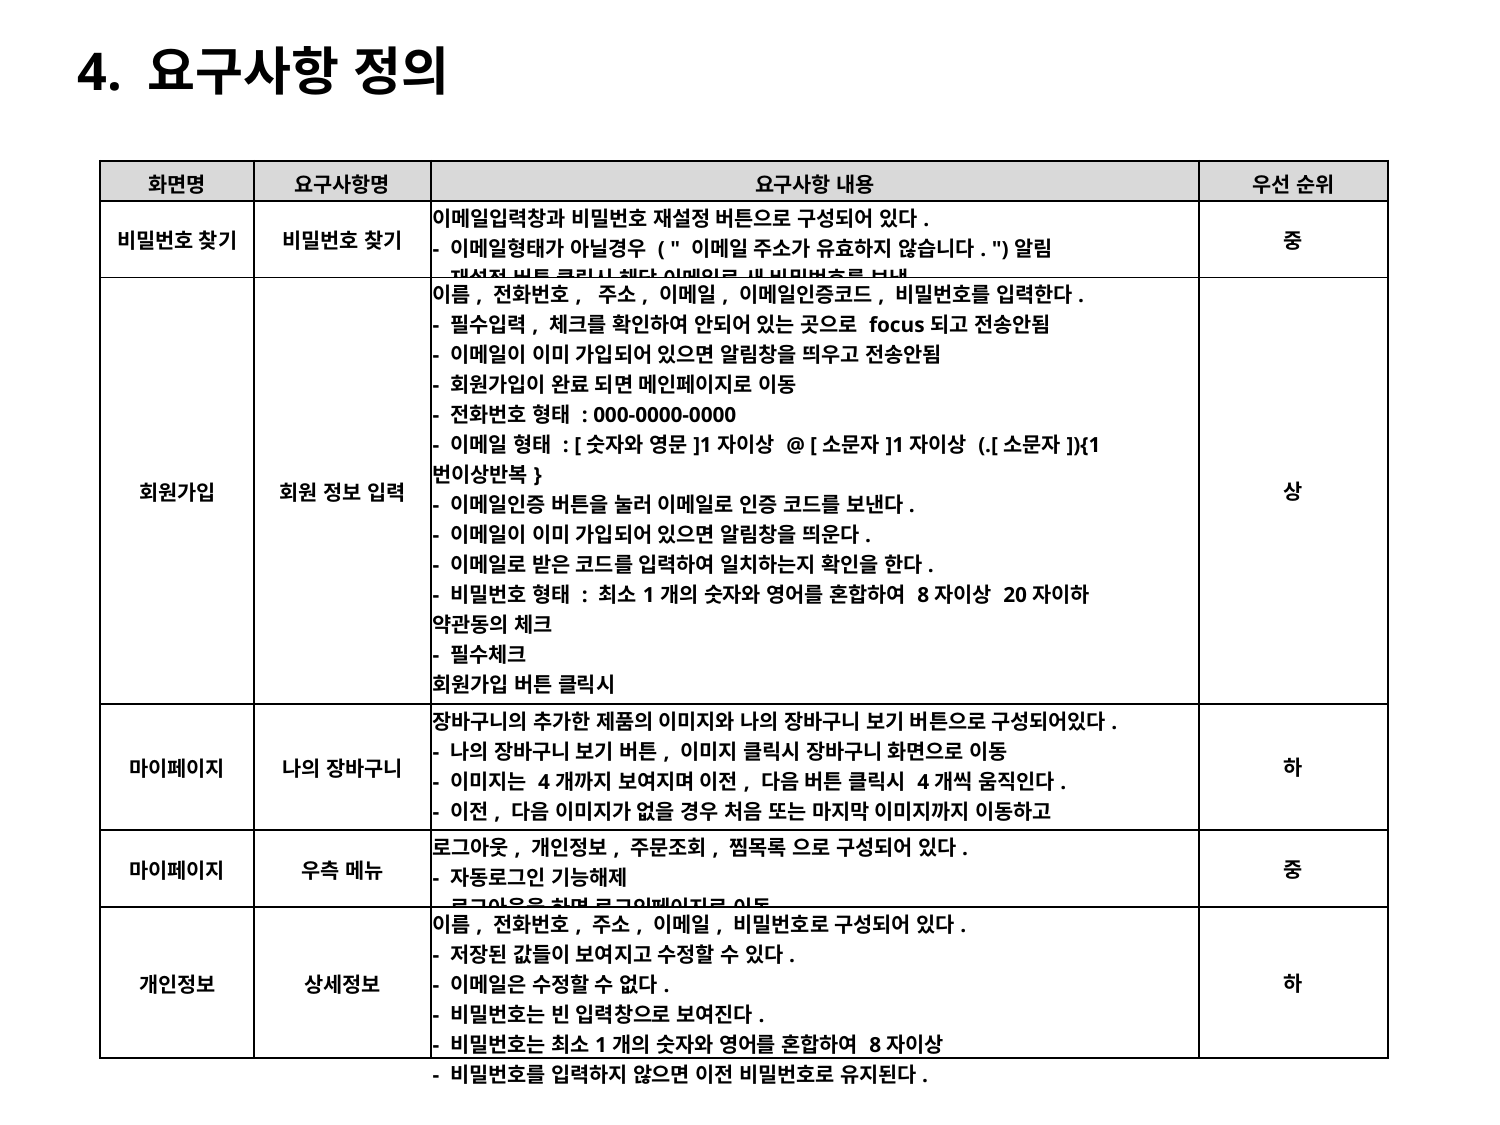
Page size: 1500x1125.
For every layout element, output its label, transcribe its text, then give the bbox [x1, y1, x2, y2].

table_cell 비밀번호 찾기 [255, 202, 430, 277]
table_cell 마이페이지 [101, 831, 253, 906]
table_header 요구사항명 [255, 162, 430, 200]
table_cell 로그아웃, 개인정보, 주문조회, 찜목록 으로 구성되어 있다. - 자동로그인 기능해제 - 로그아웃을 하면 로그인페이지로 이동 [432, 831, 1198, 906]
table_cell 회원가입 [101, 278, 253, 703]
table_cell 장바구니의 추가한 제품의 이미지와 나의 장바구니 보기 버튼으로 구성되어있다. - 나의 장바구니 보기 버튼, 이미지 클릭시 장바구니 화면으로 이동 - 이미지는 4개까지 보여지며 이전, 다음 버튼 클릭시 4개씩 움직인다. - 이전, 다음 이미지가 없을 경우 처음 또는 마지막 이미지까지 이동하고 이전, 다음 버튼을 숨긴다. [432, 705, 1198, 829]
table_cell 중 [1200, 202, 1387, 277]
table_cell 우측 메뉴 [255, 831, 430, 906]
table_cell 마이페이지 [101, 705, 253, 829]
table_cell 하 [1200, 705, 1387, 829]
table_cell 회원 정보 입력 [255, 278, 430, 703]
table_cell 상 [1200, 278, 1387, 703]
table_cell 이름, 전화번호, 주소, 이메일, 비밀번호로 구성되어 있다. - 저장된 값들이 보여지고 수정할 수 있다. - 이메일은 수정할 수 없다. - 비밀번호는 빈 입력창으로 보여진다. - 비밀번호는 최소1개의 숫자와 영어를 혼합하여 8자이상 - 비밀번호를 입력하지 않으면 이전 비밀번호로 유지된다. [432, 908, 1198, 1057]
table_cell 개인정보 [101, 908, 253, 1057]
table_header 화면명 [101, 162, 253, 200]
table_cell 중 [1200, 831, 1387, 906]
table_cell 비밀번호 찾기 [101, 202, 253, 277]
table_cell 나의 장바구니 [255, 705, 430, 829]
table_cell 이름, 전화번호, 주소, 이메일, 이메일인증코드, 비밀번호를 입력한다. - 필수입력, 체크를 확인하여 안되어 있는 곳으로 focus되고 전송안됨 - 이메일이 이미 가입되어 있으면 알림창을 띄우고 전송안됨 - 회원가입이 완료 되면 메인페이지로 이동 - 전화번호 형태 : 000-0000-0000 - 이메일 형태 : [숫자와 영문]1자이상 @ [소문자]1자이상 (.[소문자]){1번이상반복} - 이메일인증 버튼을 눌러 이메일로 인증 코드를 보낸다. - 이메일이 이미 가입되어 있으면 알림창을 띄운다. - 이메일로 받은 코드를 입력하여 일치하는지 확인을 한다. - 비밀번호 형태 : 최소1개의 숫자와 영어를 혼합하여 8자이상 20자이하 약관동의 체크 - 필수체크 회원가입 버튼 클릭시 - 필수입력, 체크를 확인하여 안되어 있는 곳으로 focus되고 전송안됨 - 이메일인증을 했는지 확인하여 안되어 있으면 알림창을 띄움 - 회원가입이 완료 되면 메인페이지로 이동 [432, 278, 1198, 703]
text_box 4. 요구사항 정의 [62, 30, 464, 109]
table_cell 하 [1200, 908, 1387, 1057]
table_cell 이메일입력창과 비밀번호 재설정 버튼으로 구성되어 있다. - 이메일형태가 아닐경우 ( " 이메일 주소가 유효하지 않습니다. ")알림 - 재설정 버튼 클릭시 해당 이메일로 새 비밀번호를 보냄 [432, 202, 1198, 277]
table_cell 상세정보 [255, 908, 430, 1057]
table_header 우선 순위 [1200, 162, 1387, 200]
table_header 요구사항 내용 [432, 162, 1198, 200]
